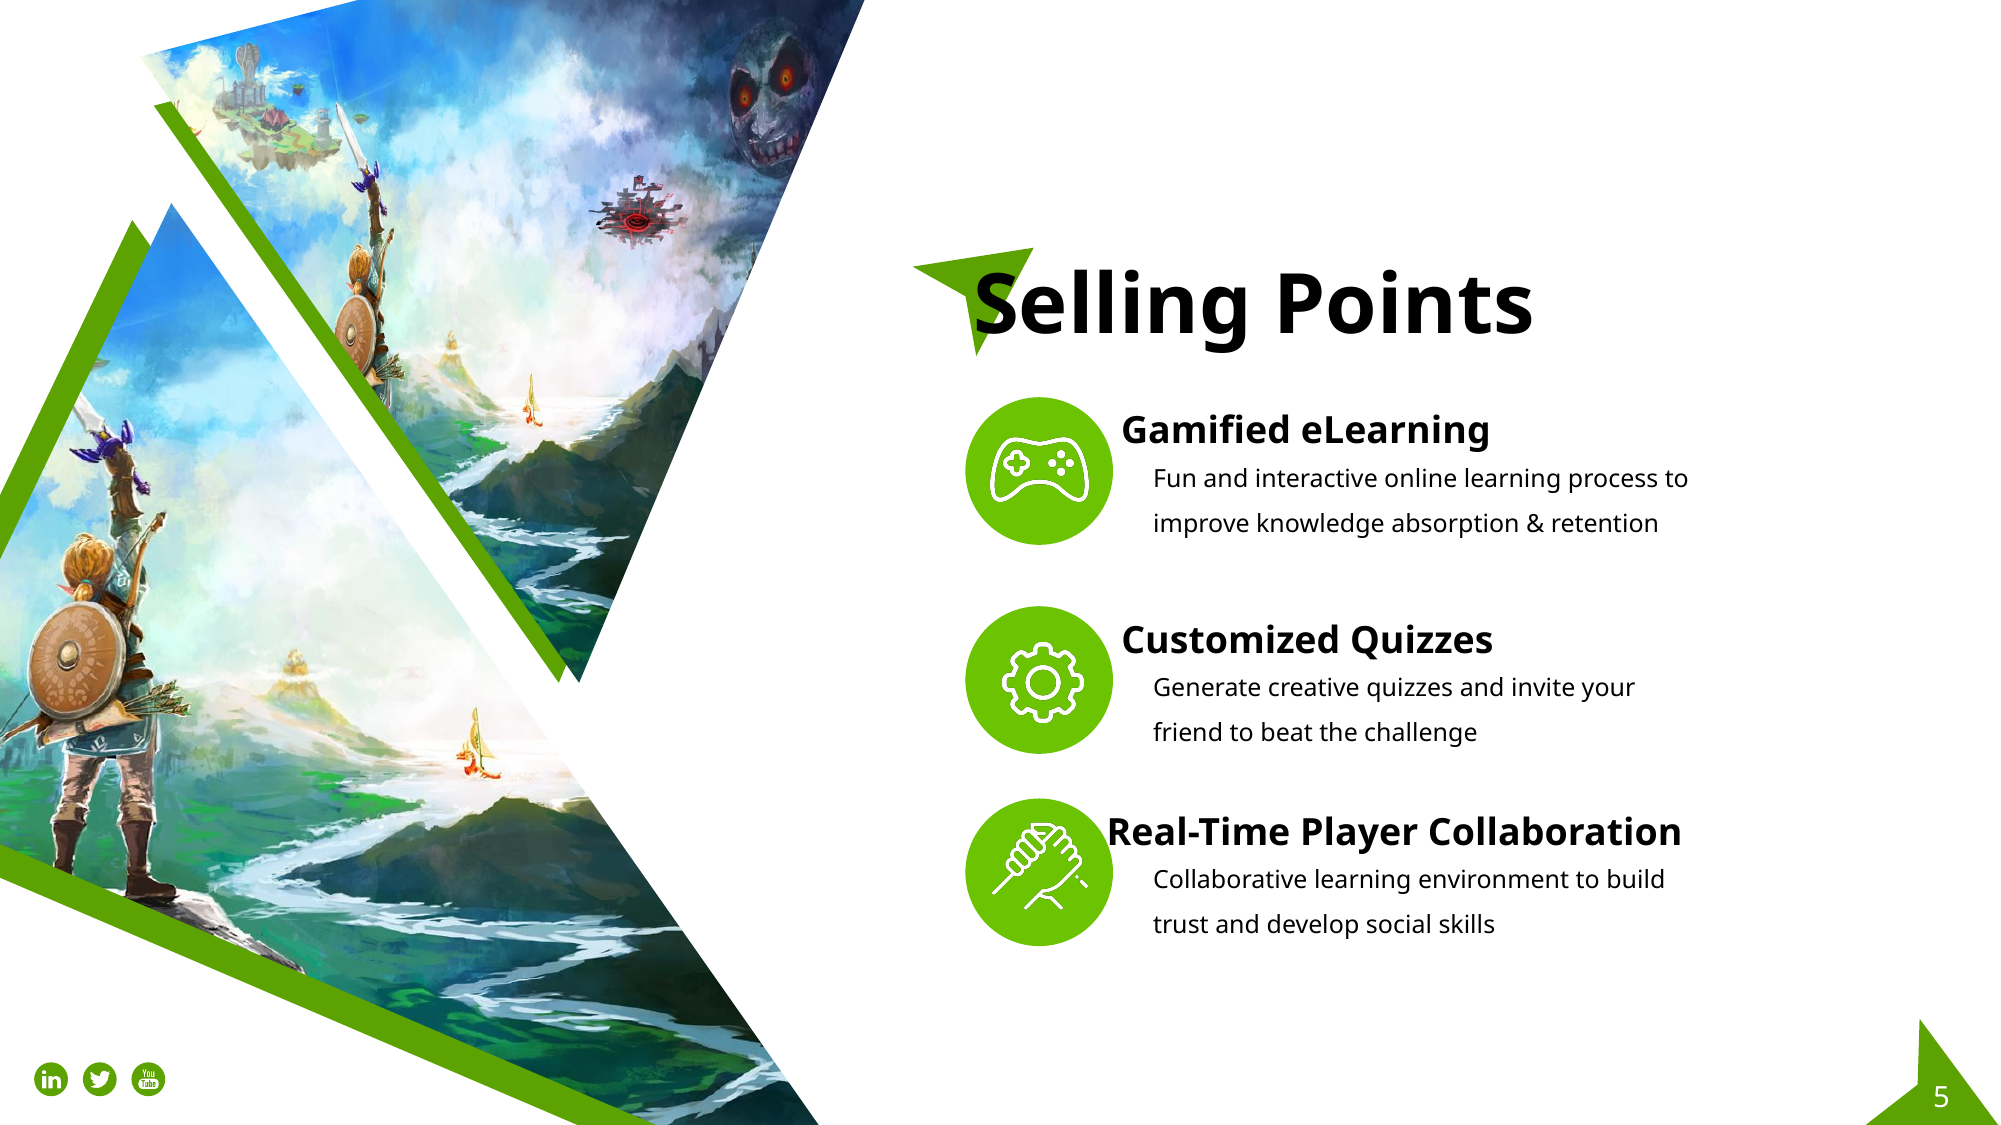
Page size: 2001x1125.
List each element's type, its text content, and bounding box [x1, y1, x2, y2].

text_box [964, 605, 1115, 755]
text_box Customized Quizzes [1106, 608, 1509, 668]
text_box Fun and interactive online learning process to improve knowledge absorption & retention [1138, 440, 1707, 545]
text_box Real-Time Player Collaboration [1091, 800, 1698, 861]
picture [990, 420, 1089, 519]
picture [0, 0, 865, 1125]
picture [1002, 642, 1084, 723]
picture [992, 818, 1088, 914]
text_box Generate creative quizzes and invite your friend to beat the challenge [1138, 649, 1707, 754]
text_box [964, 797, 1115, 948]
title Selling Points [958, 235, 2000, 372]
text_box Collaborative learning environment to build trust and develop social skills [1138, 841, 1707, 946]
text_box [964, 396, 1115, 546]
text_box Gamified eLearning [1106, 399, 1507, 459]
